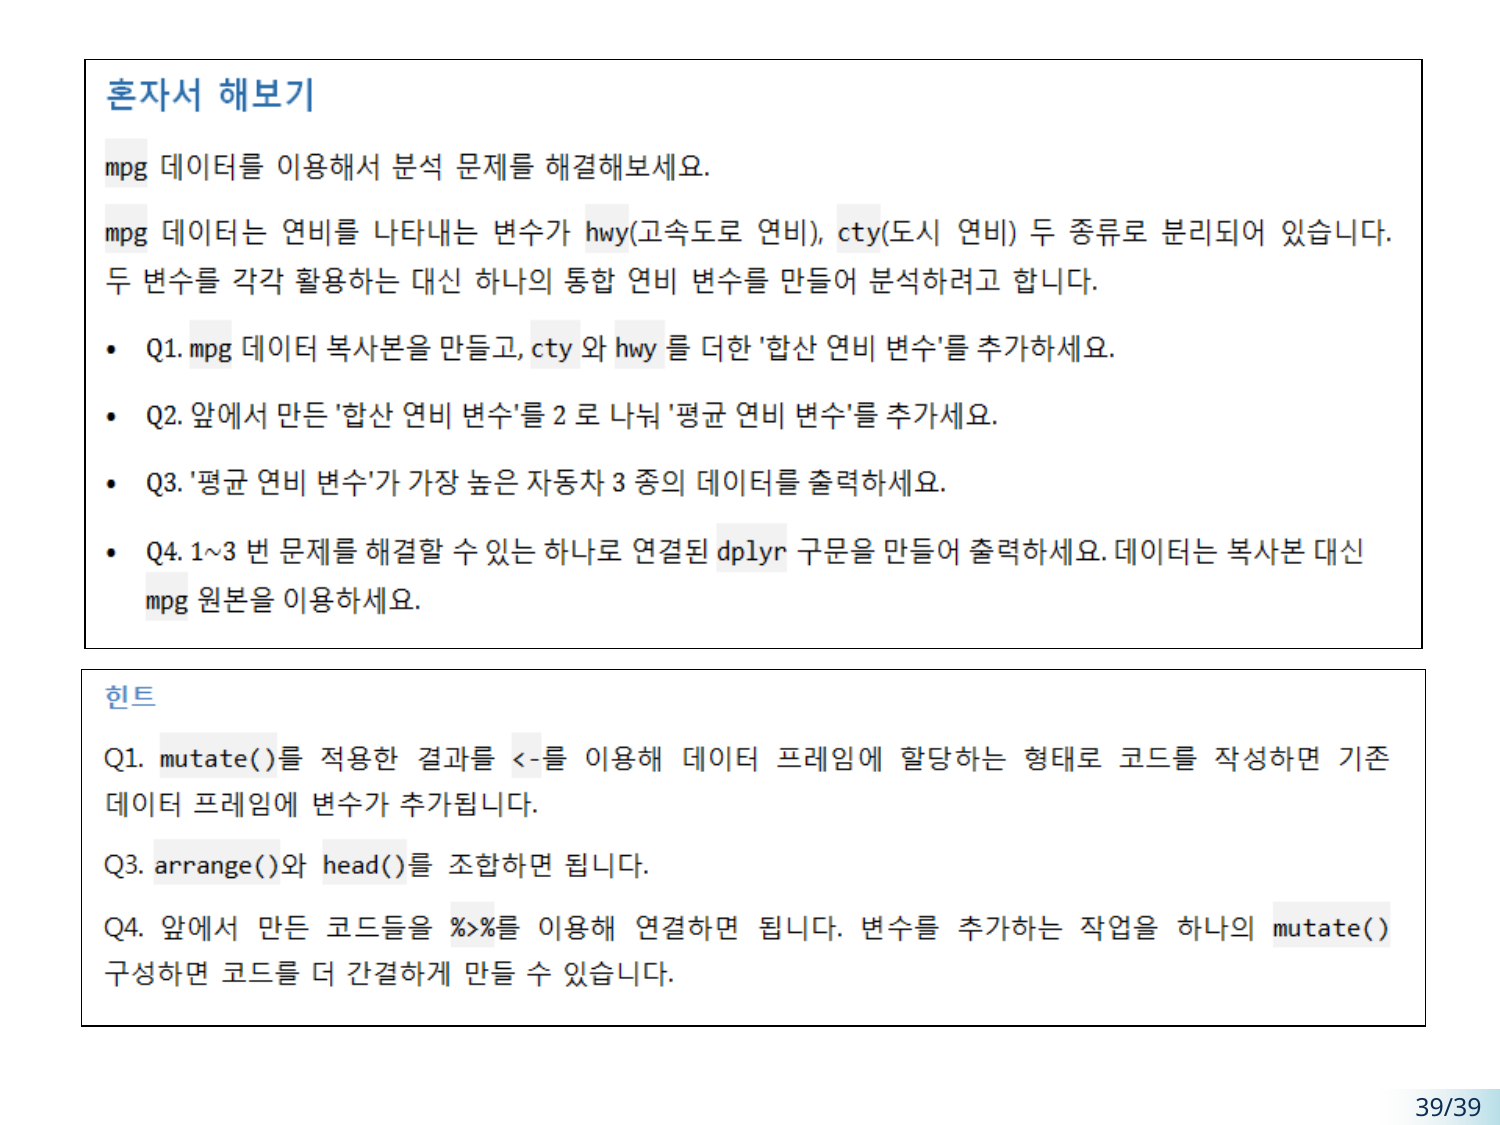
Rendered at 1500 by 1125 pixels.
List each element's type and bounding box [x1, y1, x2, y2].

picture [82, 670, 1425, 1026]
picture [85, 60, 1422, 649]
